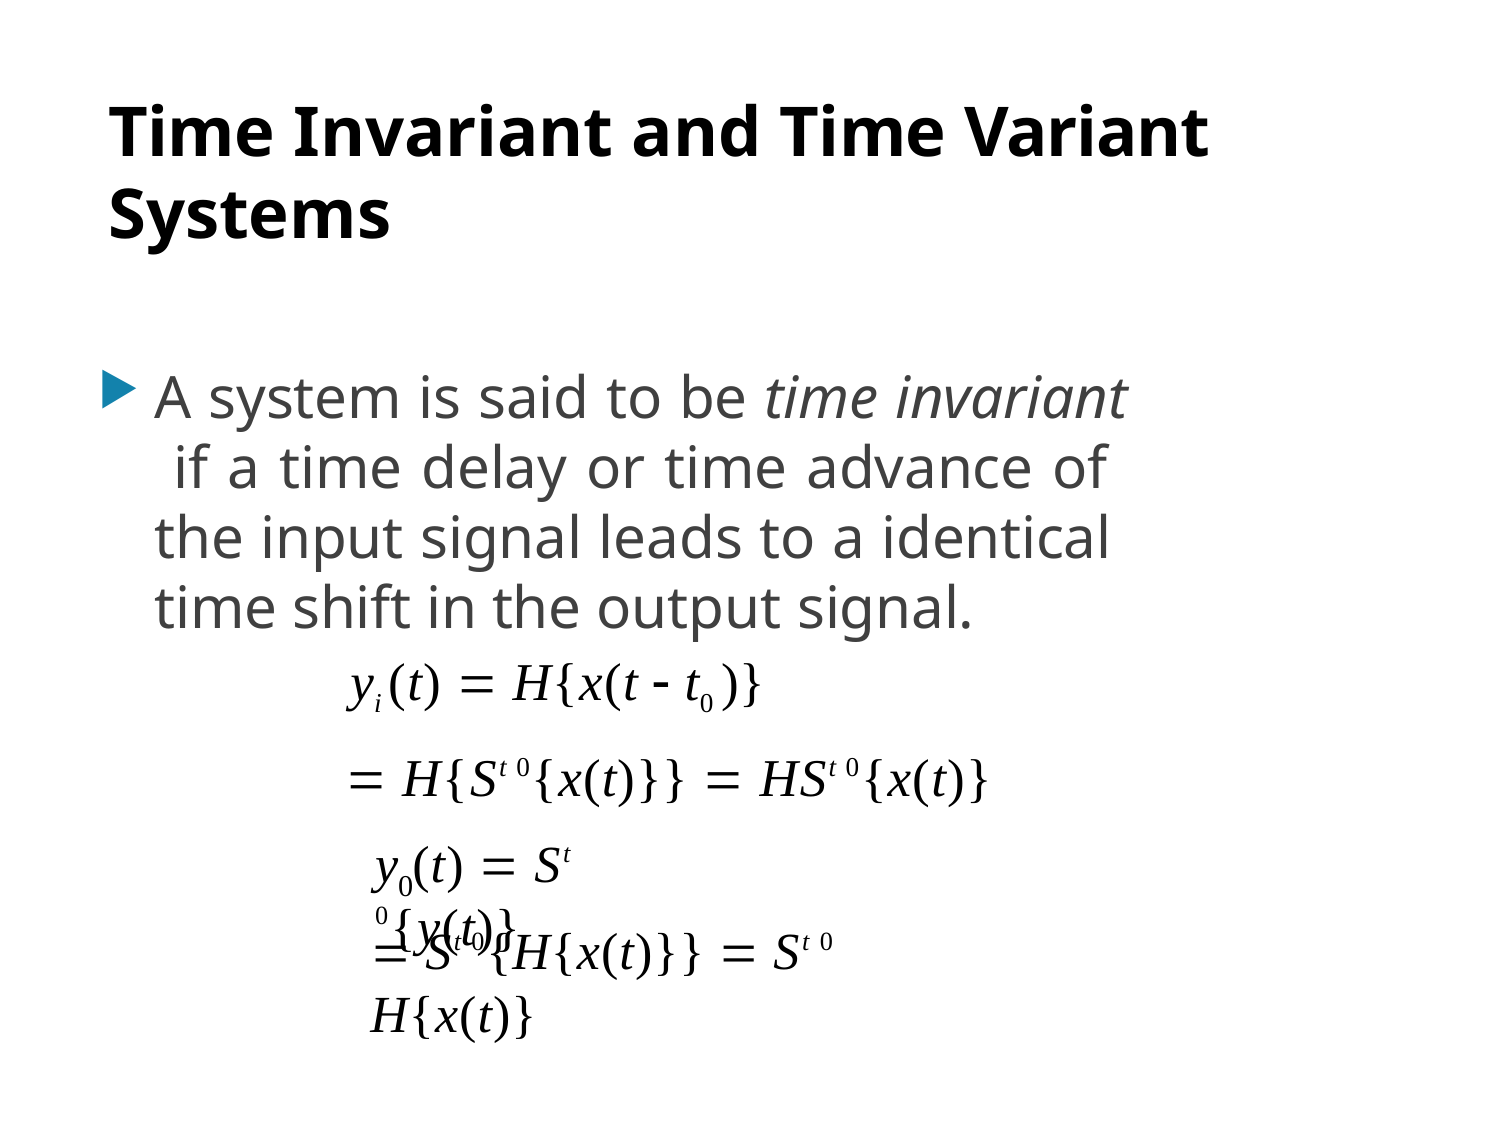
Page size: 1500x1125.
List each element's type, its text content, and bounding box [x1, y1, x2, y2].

text_box A system is said to be time invariant if a time delay or time advance of the input signal leads to a identical time shift in the output signal. yi (t)  H{x(t  t0 )}  H{St 0{x(t)}}  HSt 0{x(t)} [92, 358, 1133, 807]
text_box 0  St 0{H{x(t)}}  St 0 H{x(t)} [364, 854, 979, 1043]
title Time Invariant and Time Variant Systems [103, 73, 1397, 264]
text_box y (t)  St 0{y(t)} [369, 827, 723, 854]
